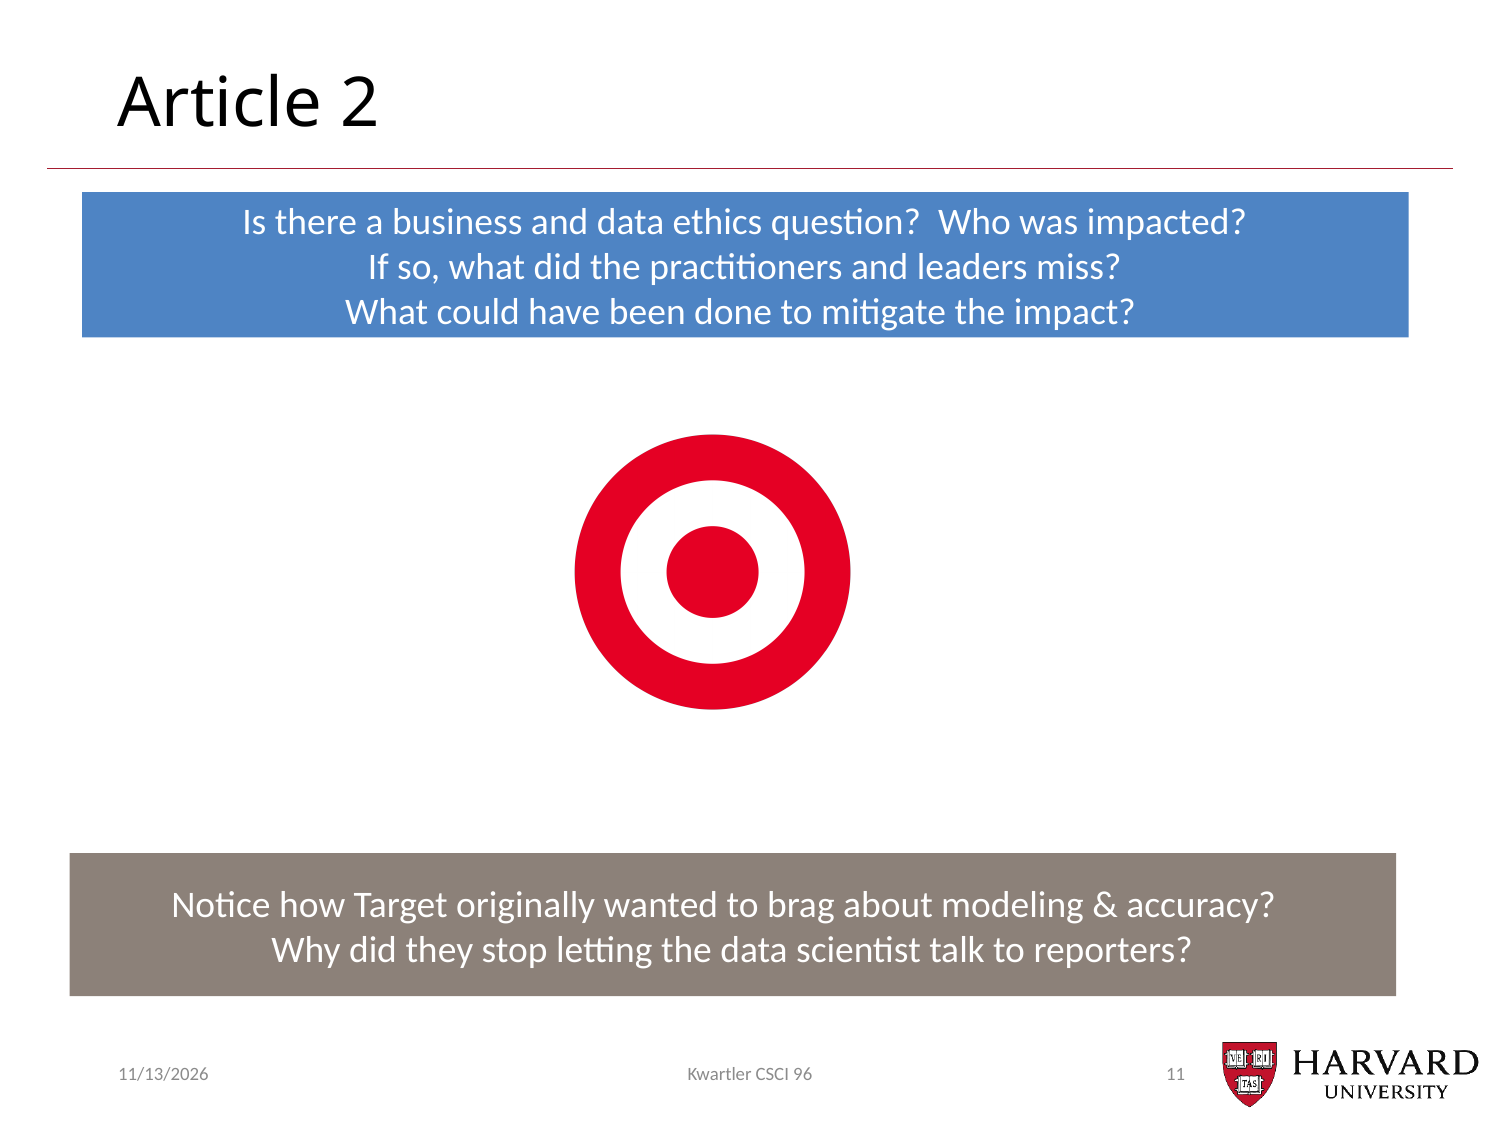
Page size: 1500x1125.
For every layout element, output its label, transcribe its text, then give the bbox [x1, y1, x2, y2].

picture [1200, 1024, 1500, 1125]
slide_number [103, 1042, 441, 1103]
text_box Notice how Target originally wanted to brag about modeling & accuracy? Why did they stop letting the data scientist talk to reporters? [68, 852, 1397, 997]
slide_number 11 [1059, 1042, 1200, 1103]
title Article 2 [103, 59, 1397, 157]
footer Kwartler CSCI 96 [496, 1042, 1004, 1103]
picture [562, 422, 863, 722]
text_box Is there a business and data ethics question? Who was impacted? If so, what did the practitioners and leaders miss? What could have been done to mitigate the impact? [81, 191, 1410, 338]
